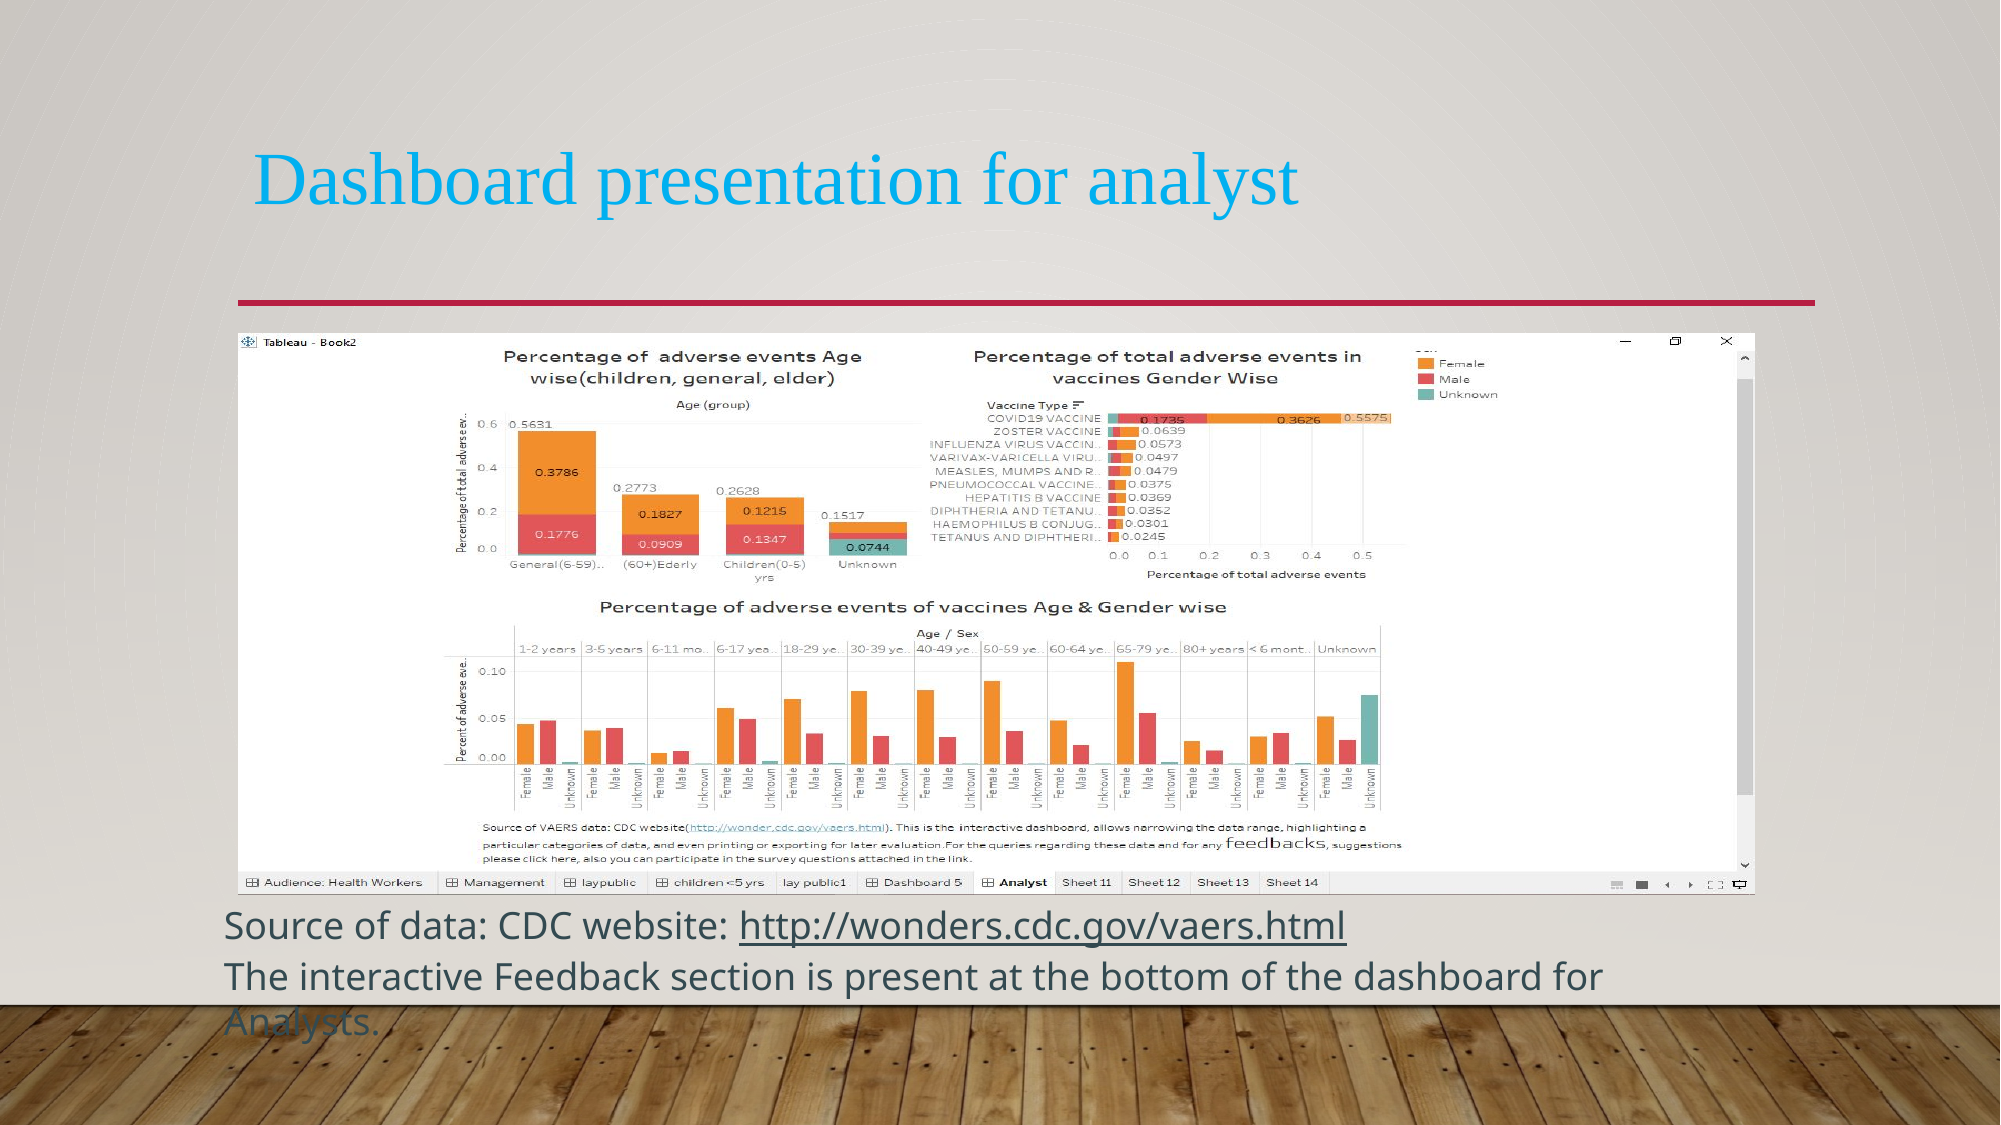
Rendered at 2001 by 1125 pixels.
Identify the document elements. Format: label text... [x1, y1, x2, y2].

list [237, 332, 1756, 896]
text_box Source of data: CDC website: http://wonders.cdc.gov/vaers.html The interactive Feedback section is present at the bottom of the dashboard for Analysts. [209, 894, 1757, 1096]
picture [0, 1005, 2000, 1125]
title Dashboard presentation for analyst [238, 131, 1814, 305]
